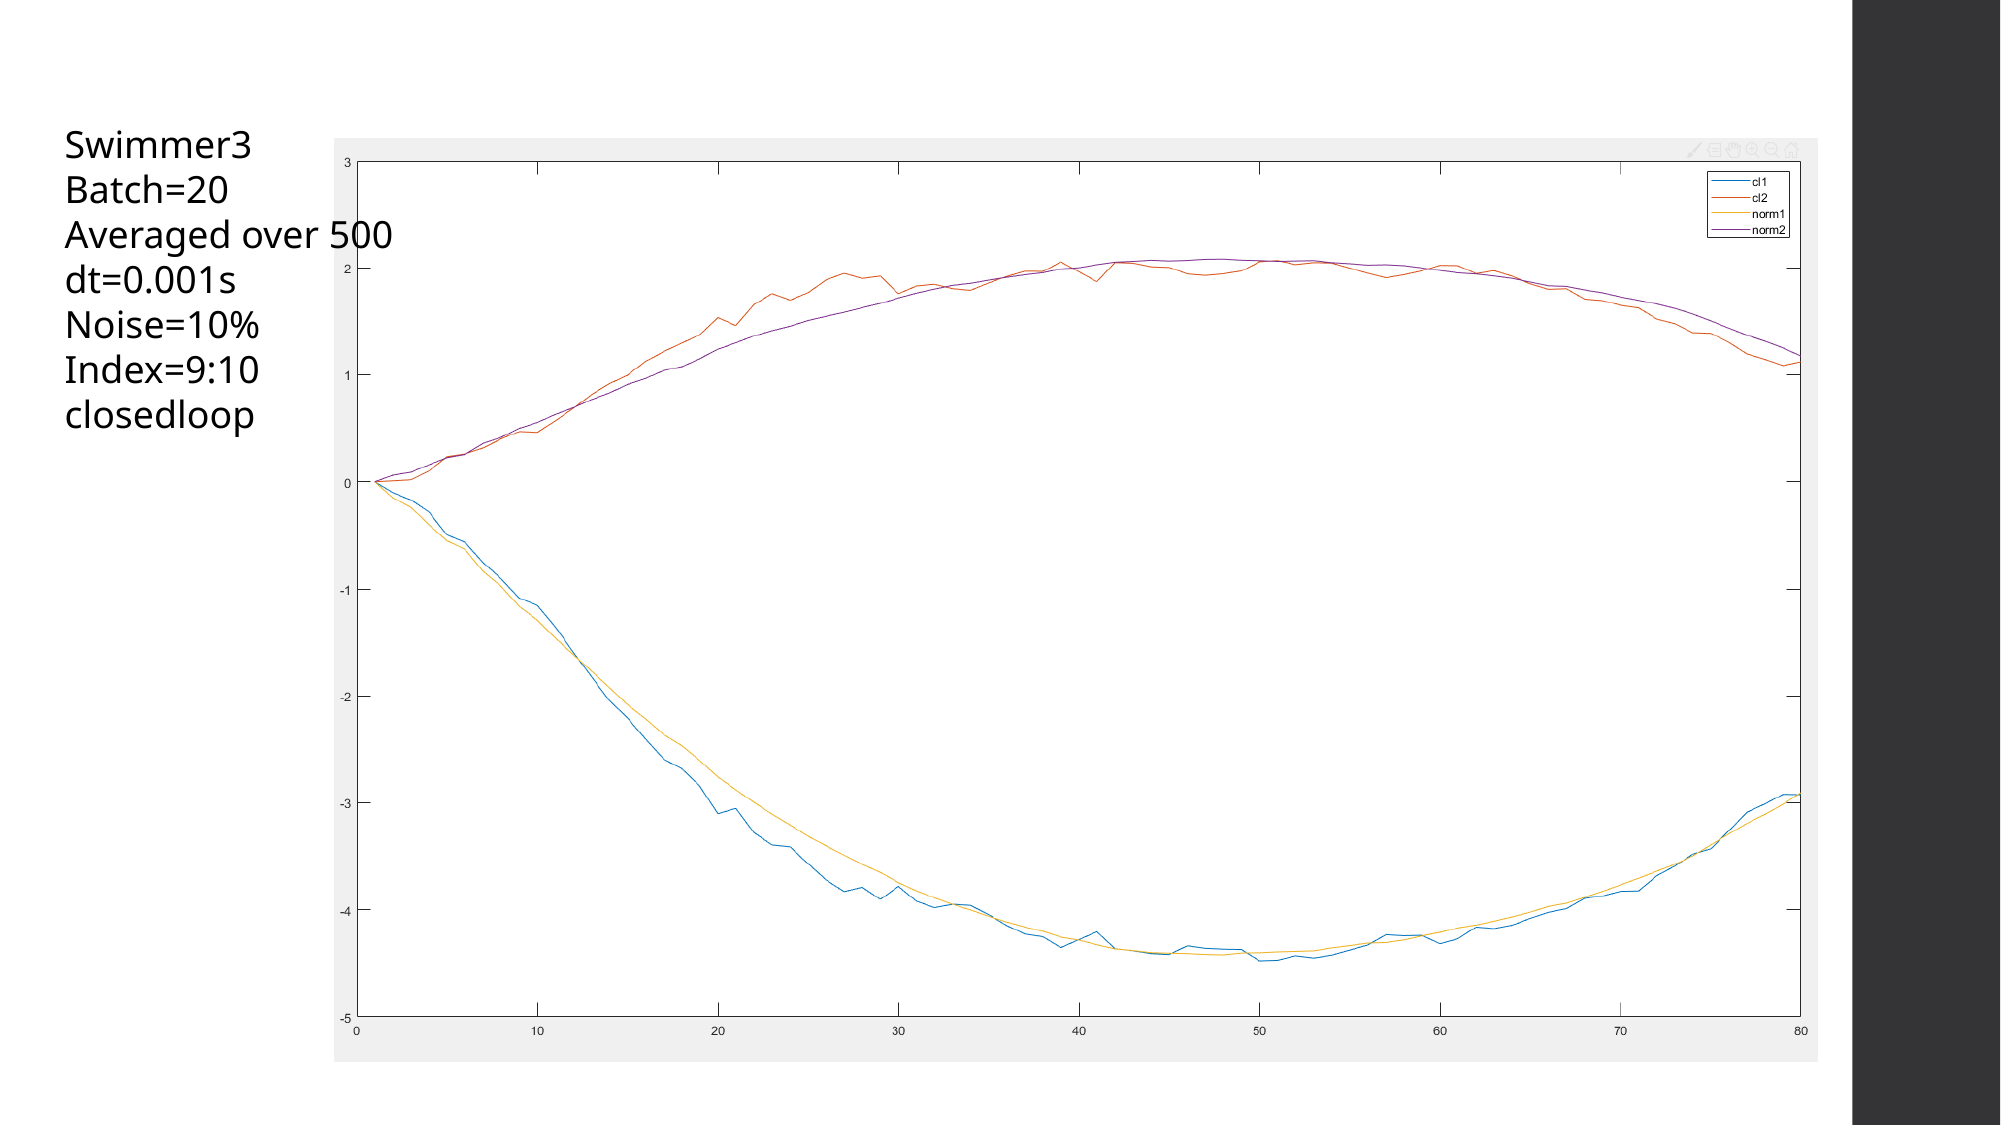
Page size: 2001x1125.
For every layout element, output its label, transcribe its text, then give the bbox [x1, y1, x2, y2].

text_box Swimmer3 Batch=20 Averaged over 500 dt=0.001s Noise=10% Index=9:10 closedloop [49, 114, 503, 444]
picture [334, 138, 1818, 1063]
